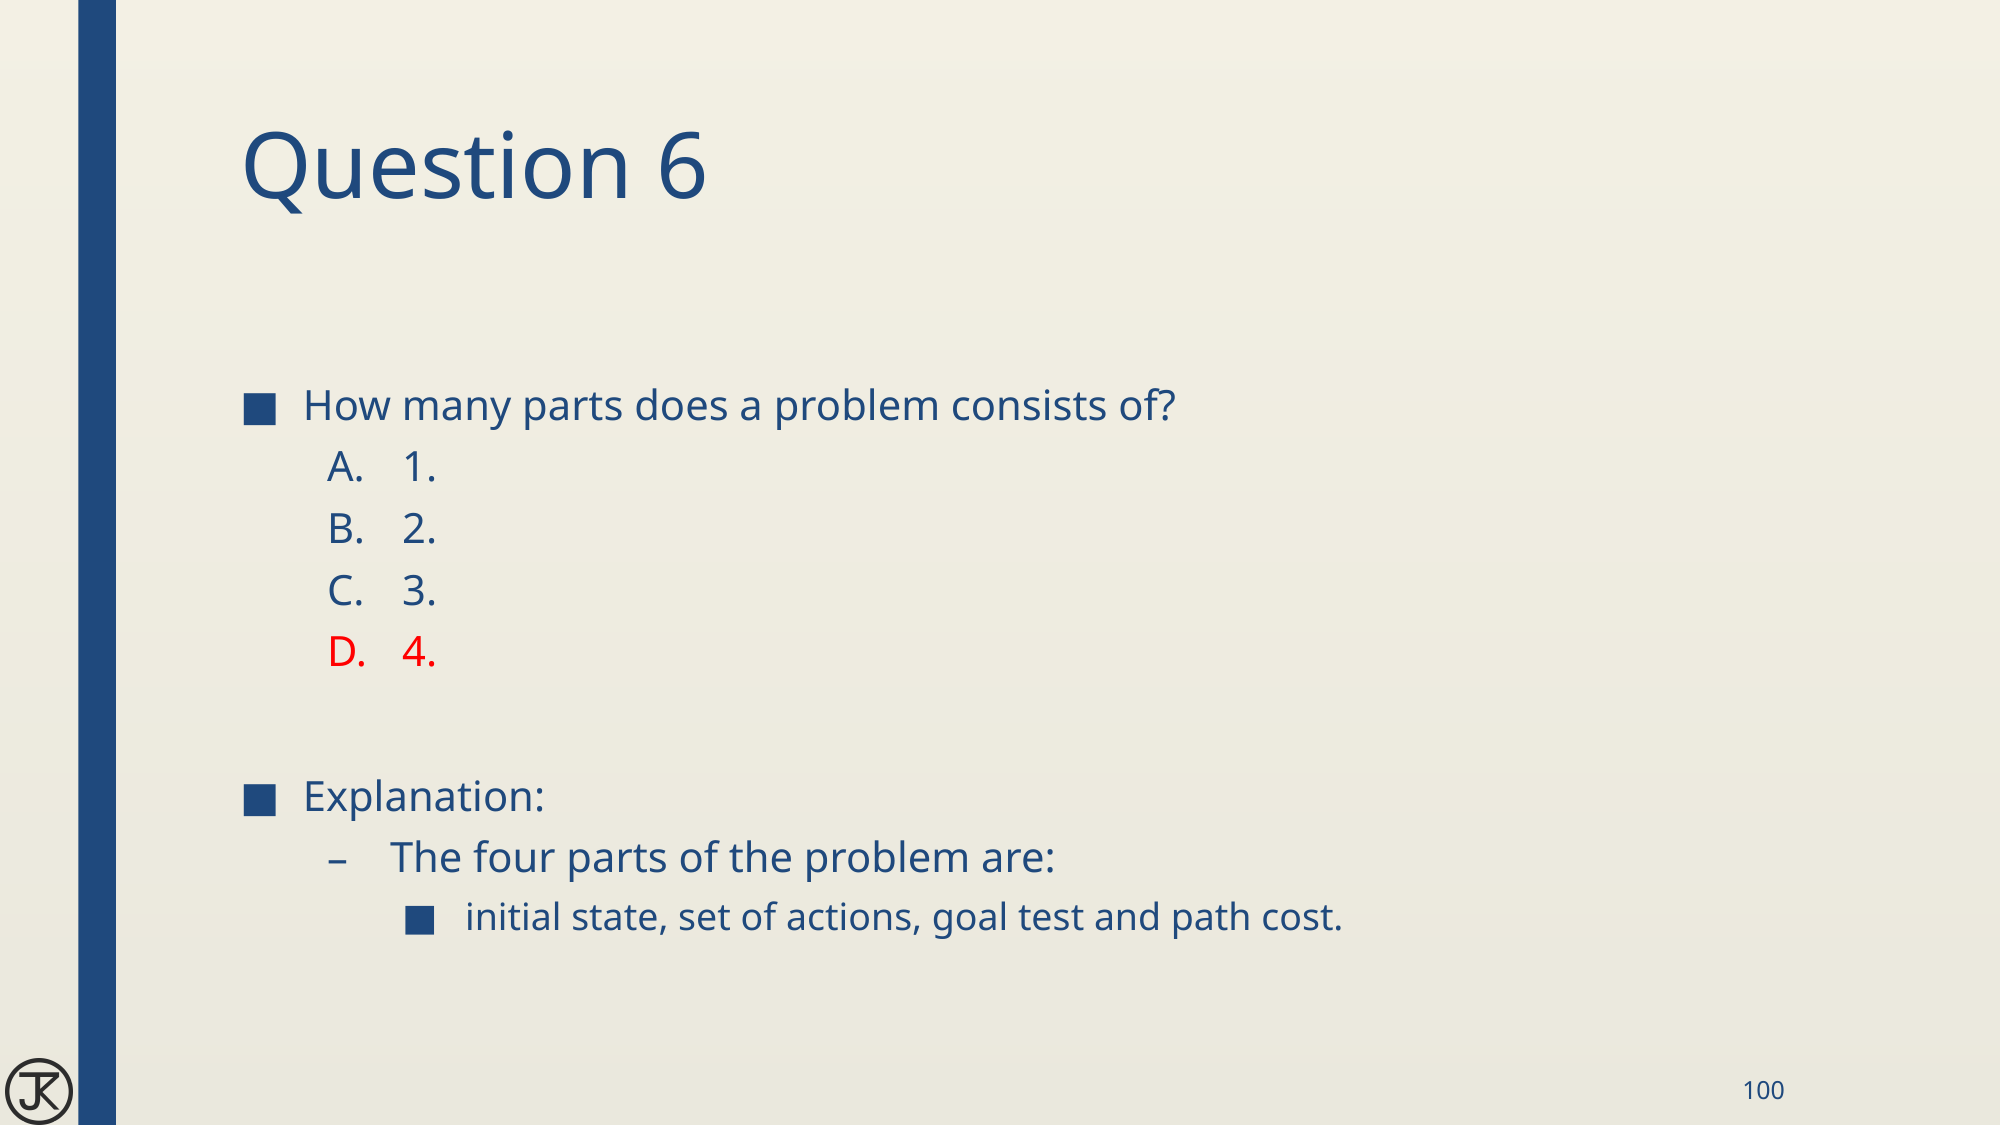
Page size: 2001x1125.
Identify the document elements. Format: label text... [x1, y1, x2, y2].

slide_number 100 [1553, 1058, 1800, 1125]
title Question 6 [225, 112, 1800, 357]
picture [5, 1058, 73, 1125]
list How many parts does a problem consists of? 1. 2. 3. 4. Explanation: The four parts of the problem are: initial state, set of actions, goal test and path cost. [225, 375, 1800, 1030]
